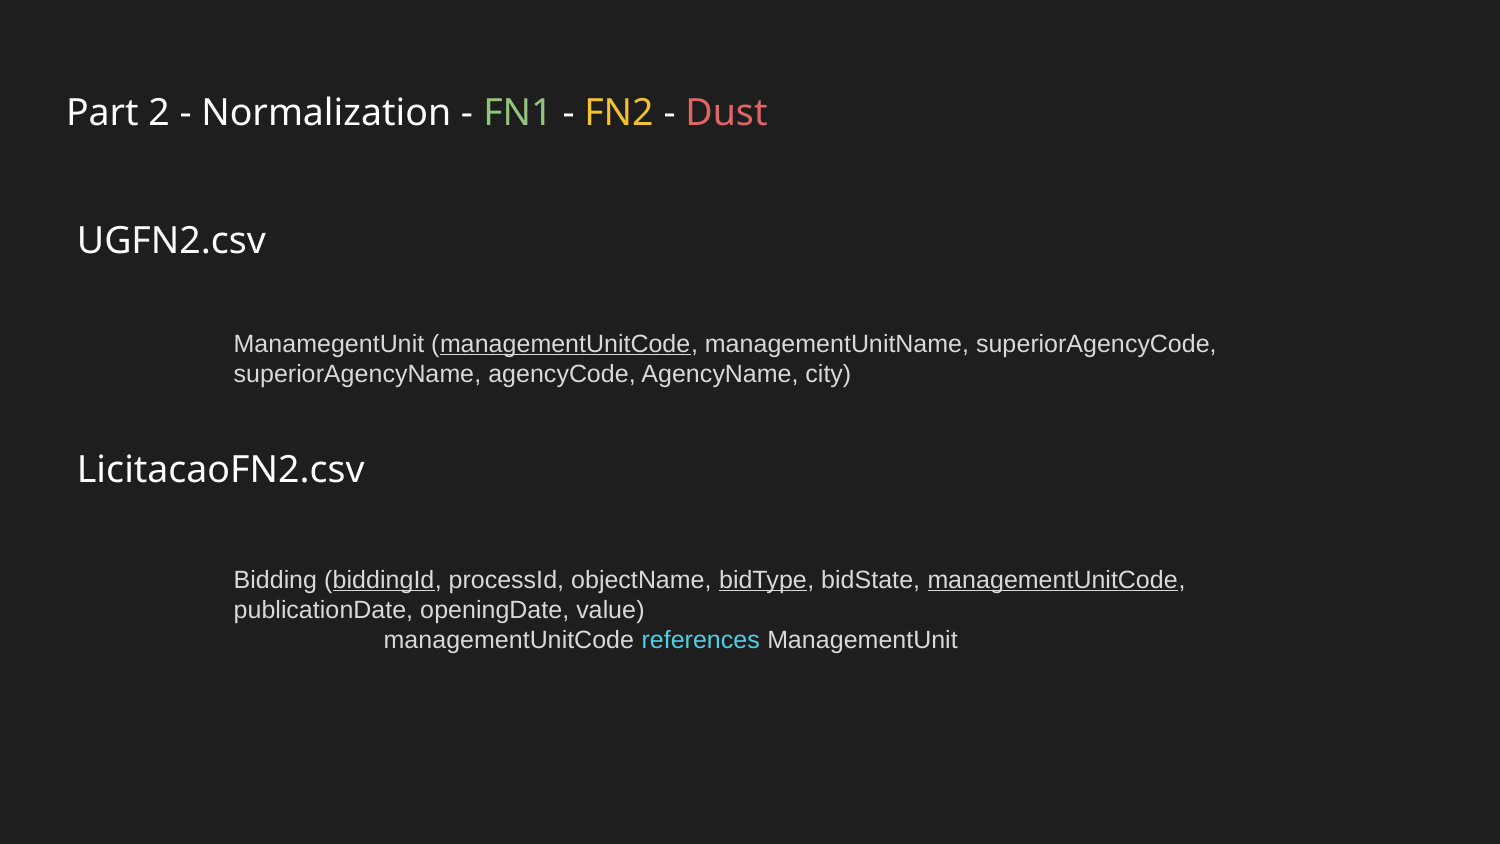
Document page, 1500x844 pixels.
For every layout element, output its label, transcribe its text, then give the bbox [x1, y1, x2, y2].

title ManamegentUnit (managementUnitCode, managementUnitName, superiorAgencyCode, superiorAgencyName, agencyCode, AgencyName, city) [218, 295, 1282, 443]
title Bidding (biddingId, processId, objectName, bidType, bidState, managementUnitCode, publicationDate, openingDate, value) managementUnitCode references ManagementUnit [218, 524, 1282, 693]
title LicitacaoFN2.csv [61, 429, 1460, 524]
title Part 2 - Normalization - FN1 - FN2 - Dust [51, 72, 1449, 167]
title UGFN2.csv [61, 200, 1460, 295]
